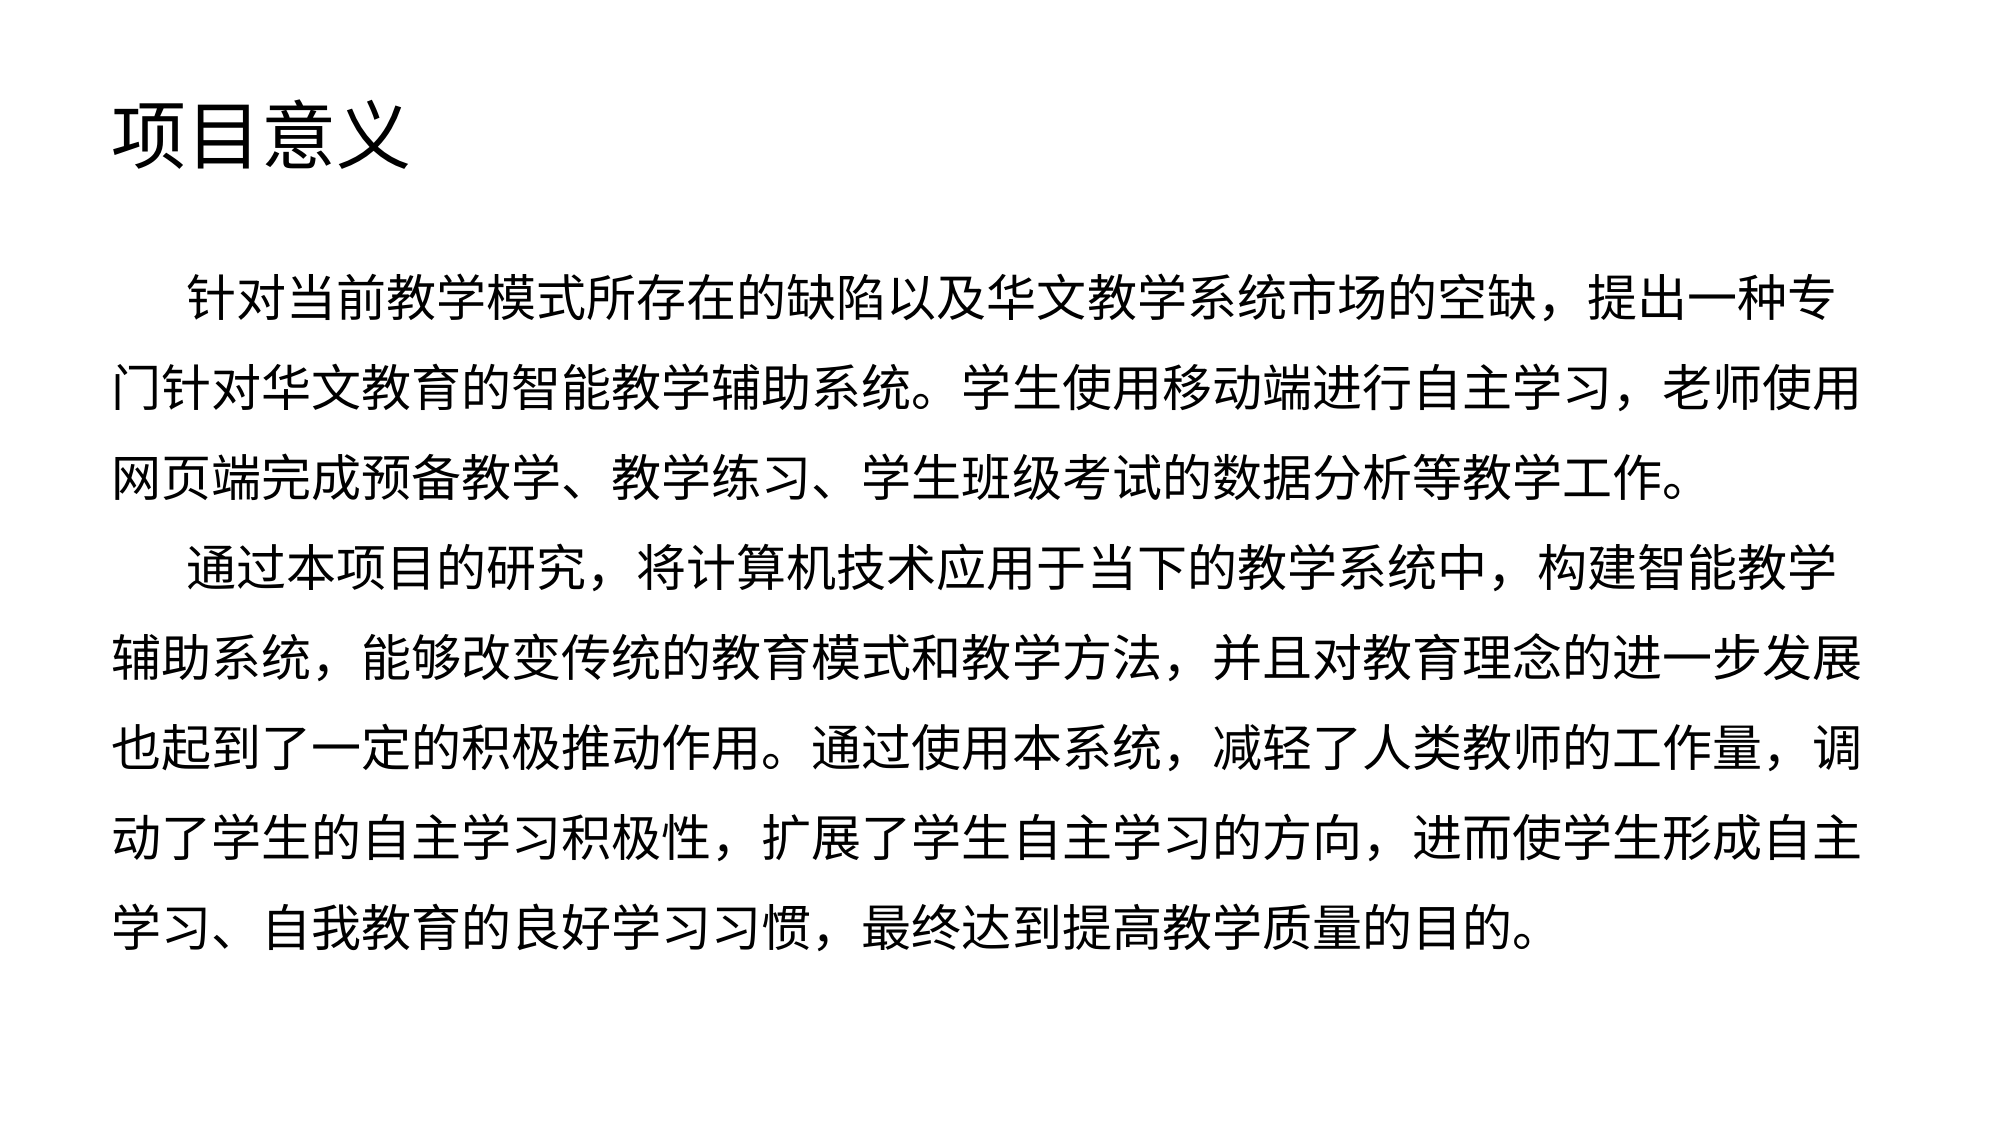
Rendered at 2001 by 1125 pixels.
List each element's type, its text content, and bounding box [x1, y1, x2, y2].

text_box 针对当前教学模式所存在的缺陷以及华文教学系统市场的空缺，提出一种专门针对华文教育的智能教学辅助系统。学生使用移动端进行自主学习，老师使用网页端完成预备教学、教学练习、学生班级考试的数据分析等教学工作。 通过本项目的研究，将计算机技术应用于当下的教学系统中，构建智能教学辅助系统，能够改变传统的教育模式和教学方法，并且对教育理念的进一步发展也起到了一定的积极推动作用。通过使用本系统，减轻了人类教师的工作量，调动了学生的自主学习积极性，扩展了学生自主学习的方向，进而使学生形成自主学习、自我教育的良好学习习惯，最终达到提高教学质量的目的。 [96, 229, 1888, 964]
text_box 项目意义 [96, 80, 783, 186]
